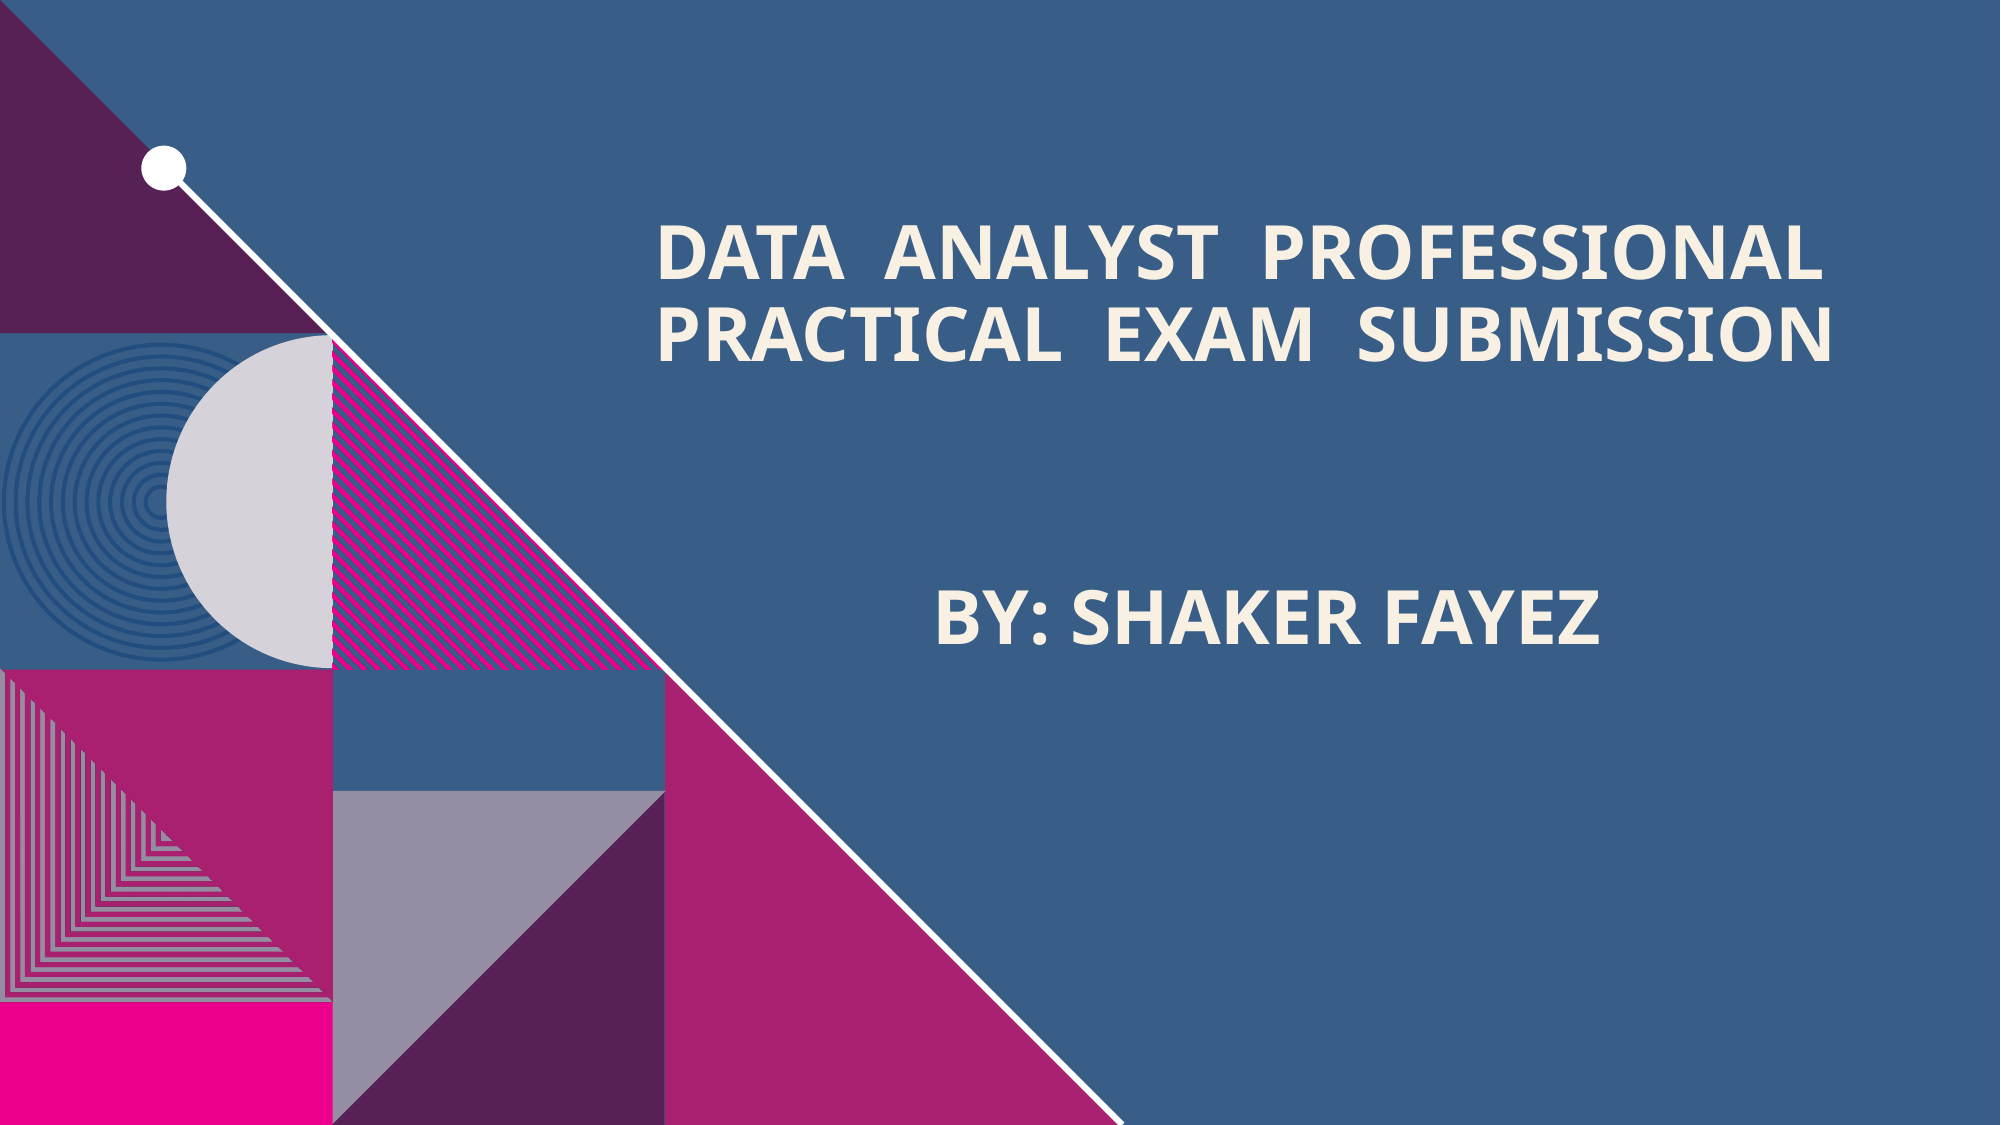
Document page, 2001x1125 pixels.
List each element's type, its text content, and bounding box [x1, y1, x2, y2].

picture [339, 336, 666, 663]
text_box BY: SHAKER FAYEZ [917, 562, 1717, 668]
title Data analyst professional practical exam submission [639, 137, 1927, 455]
picture [0, 340, 662, 1002]
